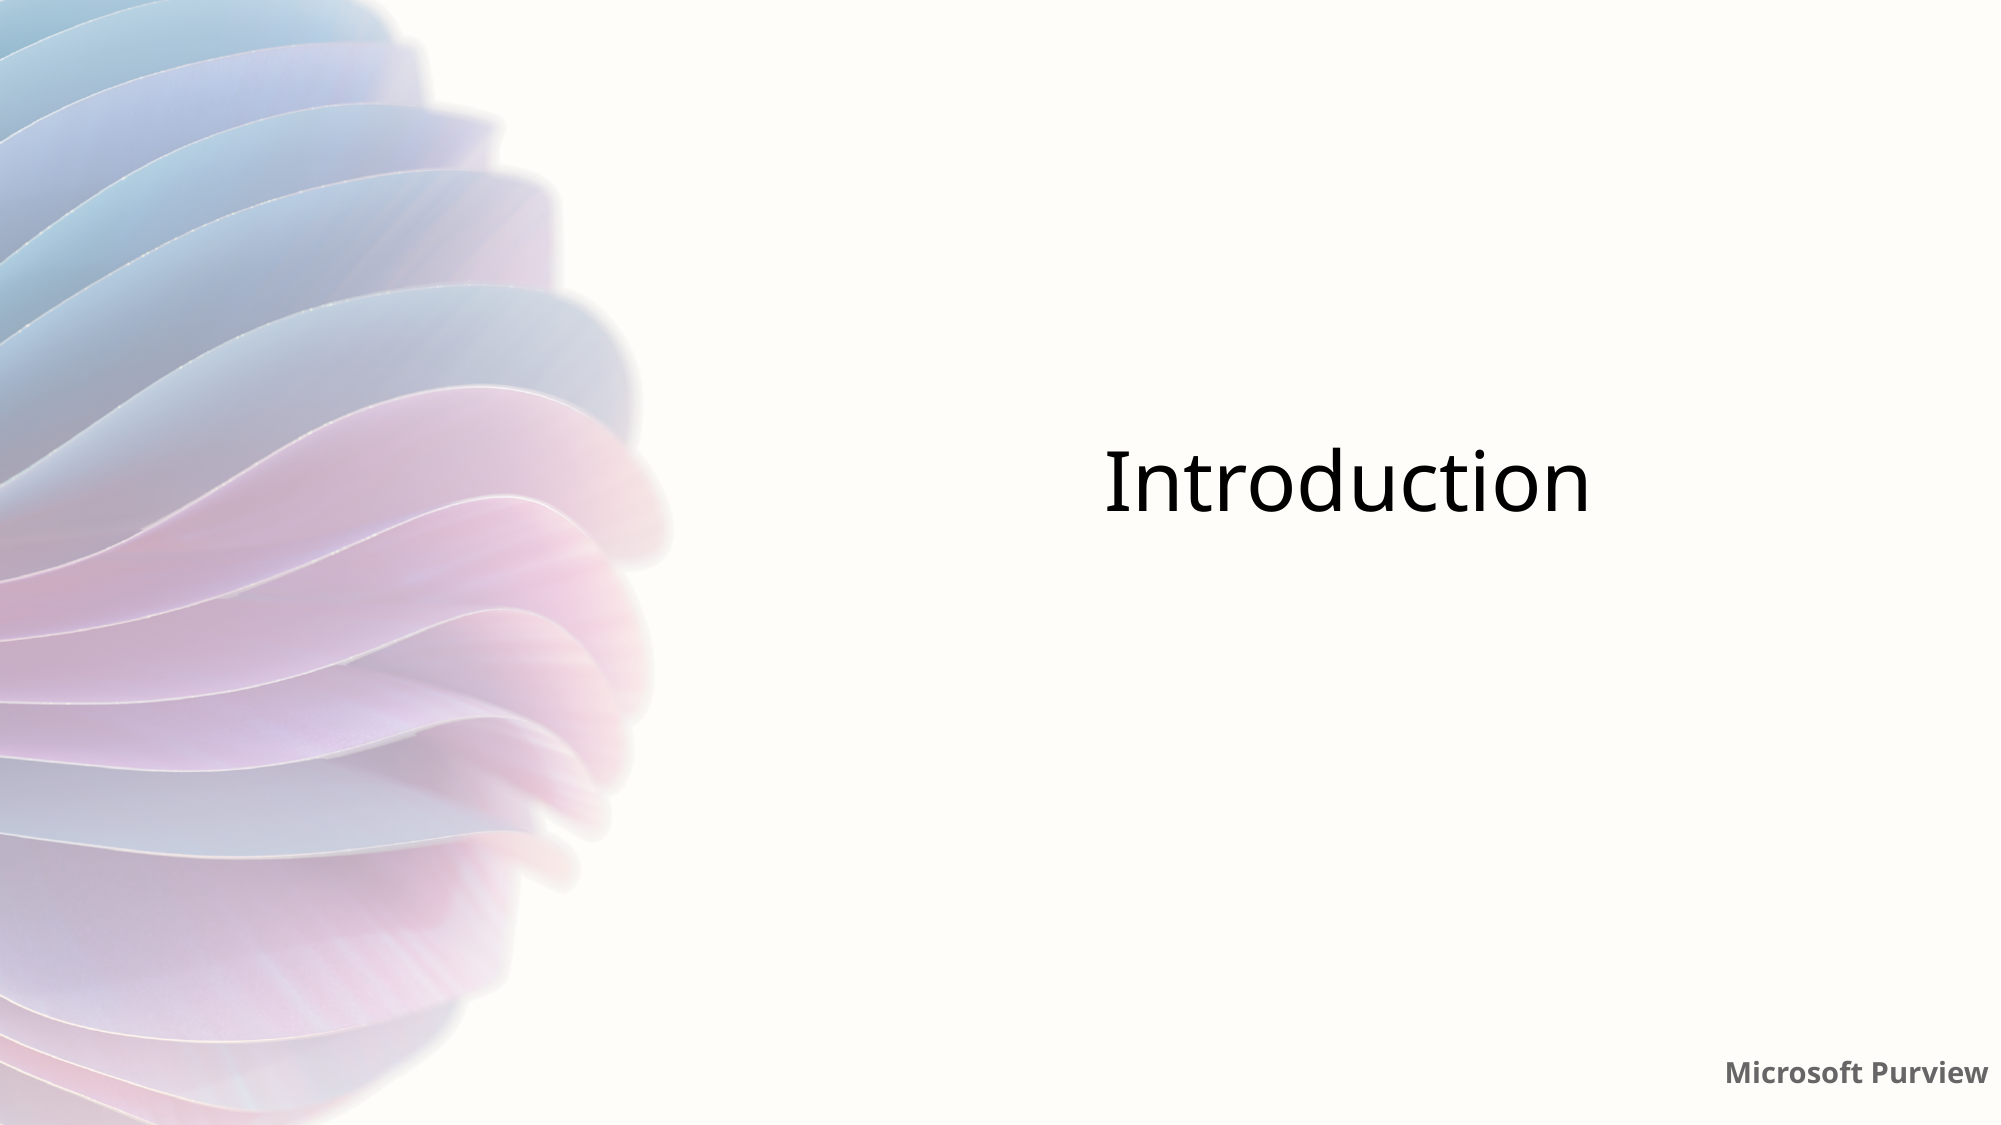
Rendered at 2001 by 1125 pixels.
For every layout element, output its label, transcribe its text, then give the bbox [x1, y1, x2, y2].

list Introduction [1089, 431, 1620, 662]
